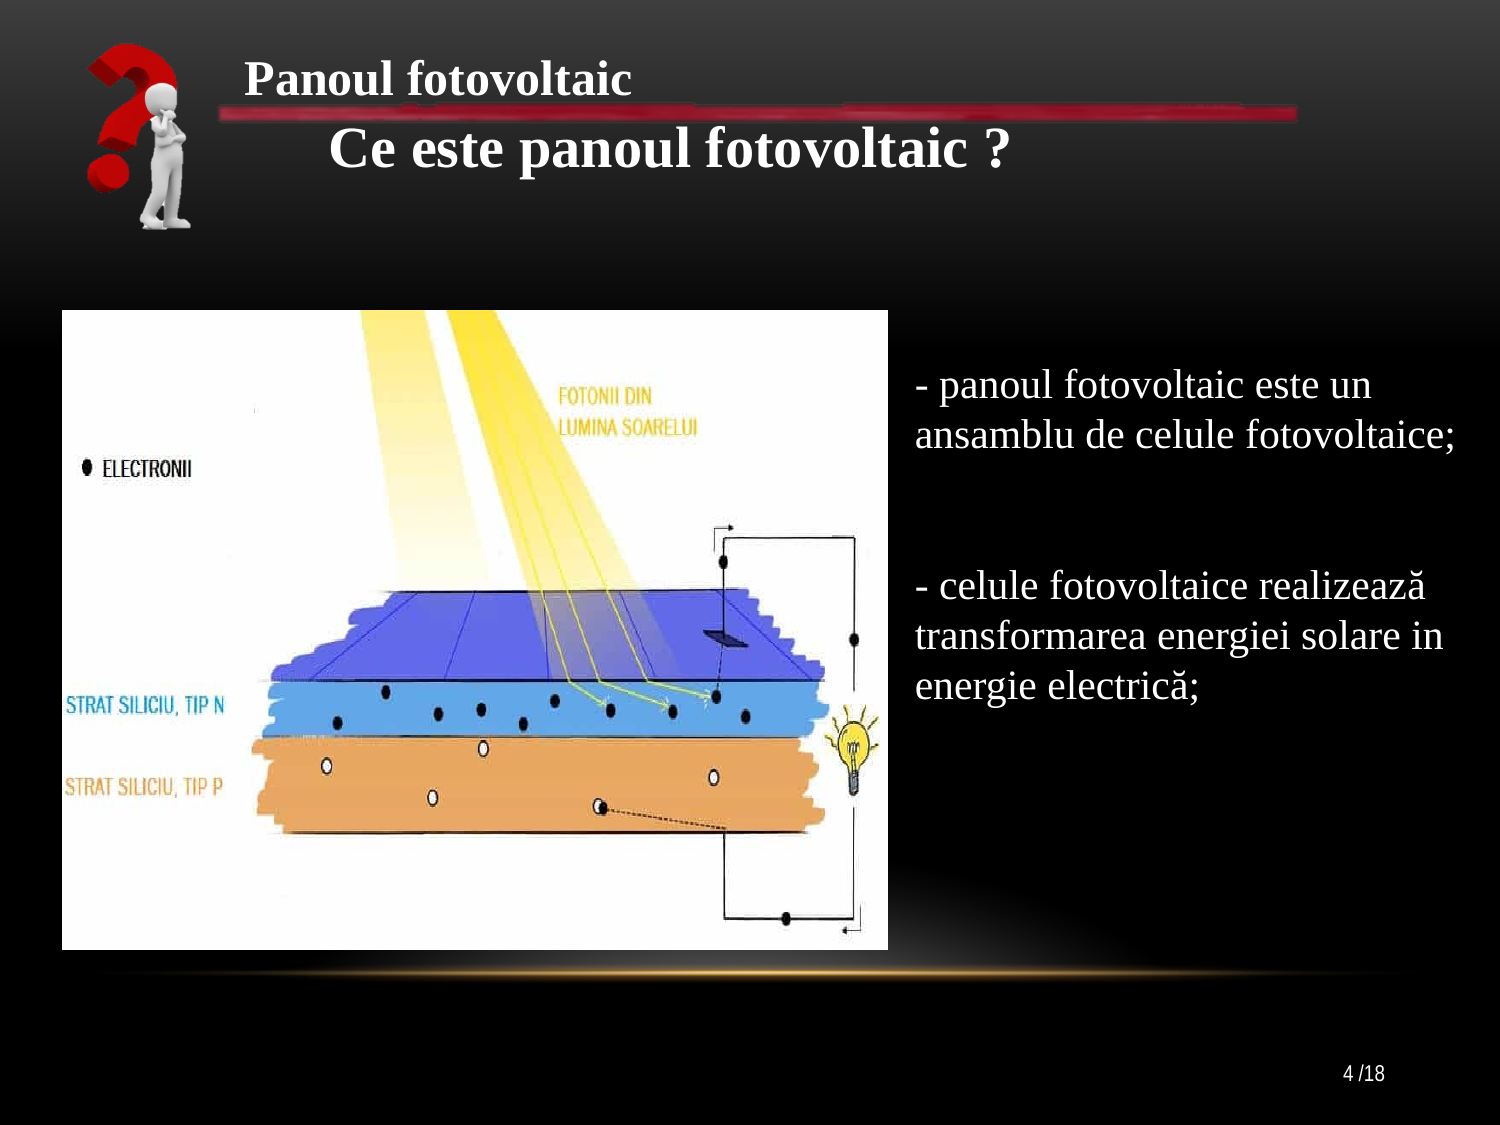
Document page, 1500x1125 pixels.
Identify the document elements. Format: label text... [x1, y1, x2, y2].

slide_number 4 /18 [1237, 1042, 1400, 1103]
text_box - panoul fotovoltaic este un ansamblu de celule fotovoltaice; - celule fotovoltaice realizează transformarea energiei solare in energie electrică; [900, 349, 1475, 855]
text_box Panoul fotovoltaic Ce este panoul fotovoltaic ? [271, 162, 1356, 257]
text_box Panoul fotovoltaic Ce este panoul fotovoltaic ? [212, 19, 1356, 80]
picture [0, 0, 1500, 1125]
